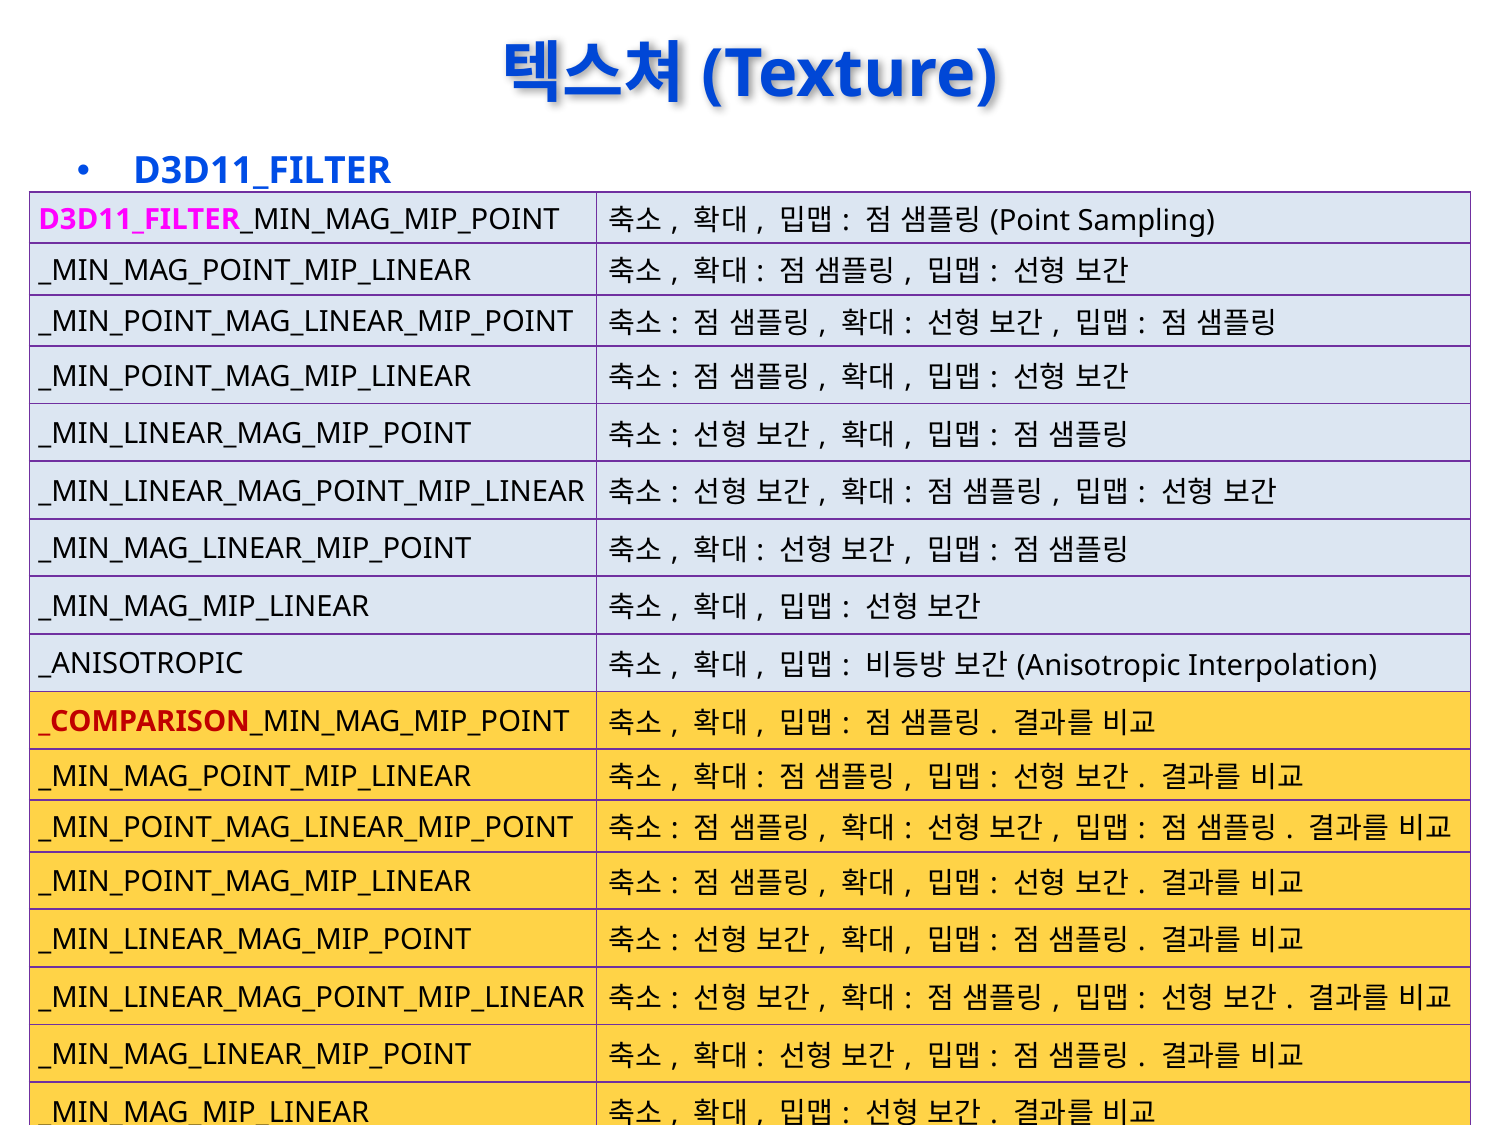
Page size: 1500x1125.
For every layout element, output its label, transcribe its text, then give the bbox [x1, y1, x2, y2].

table_cell 축소, 확대, 밉맵: 선형 보간 [597, 577, 1470, 633]
table_cell 축소: 점 샘플링, 확대, 밉맵: 선형 보간. 결과를 비교 [597, 853, 1470, 908]
title 텍스쳐(Texture) [0, 0, 1500, 140]
table_cell 축소: 점 샘플링, 확대: 선형 보간, 밉맵: 점 샘플링 [597, 296, 1470, 345]
table_cell 축소: 점 샘플링, 확대, 밉맵: 선형 보간 [597, 347, 1470, 403]
table_cell _MIN_MAG_MIP_LINEAR [30, 1083, 596, 1125]
table_cell _ANISOTROPIC [30, 635, 596, 691]
table_cell 축소: 선형 보간, 확대: 점 샘플링, 밉맵: 선형 보간. 결과를 비교 [597, 968, 1470, 1024]
table_cell _MIN_POINT_MAG_MIP_LINEAR [30, 347, 596, 403]
table_cell 축소: 선형 보간, 확대, 밉맵: 점 샘플링 [597, 404, 1470, 460]
list D3D11_FILTER [0, 140, 1500, 1125]
table_cell _MIN_LINEAR_MAG_POINT_MIP_LINEAR [30, 968, 596, 1024]
table_cell 축소, 확대: 선형 보간, 밉맵: 점 샘플링. 결과를 비교 [597, 1025, 1470, 1081]
table_cell _MIN_LINEAR_MAG_MIP_POINT [30, 404, 596, 460]
table_cell _MIN_POINT_MAG_LINEAR_MIP_POINT [30, 296, 596, 345]
table_cell 축소, 확대, 밉맵: 비등방 보간(Anisotropic Interpolation) [597, 635, 1470, 691]
table_cell 축소: 점 샘플링, 확대: 선형 보간, 밉맵: 점 샘플링. 결과를 비교 [597, 801, 1470, 851]
table_cell 축소: 선형 보간, 확대: 점 샘플링, 밉맵: 선형 보간 [597, 462, 1470, 518]
table_cell 축소, 확대: 점 샘플링, 밉맵: 선형 보간 [597, 244, 1470, 294]
table_cell _MIN_MAG_POINT_MIP_LINEAR [30, 750, 596, 799]
table_cell _MIN_MAG_LINEAR_MIP_POINT [30, 1025, 596, 1081]
table_cell _MIN_MAG_LINEAR_MIP_POINT [30, 520, 596, 575]
table_cell 축소, 확대: 점 샘플링, 밉맵: 선형 보간. 결과를 비교 [597, 750, 1470, 799]
table_cell _MIN_POINT_MAG_LINEAR_MIP_POINT [30, 801, 596, 851]
table_cell _MIN_MAG_POINT_MIP_LINEAR [30, 244, 596, 294]
table_cell _MIN_LINEAR_MAG_MIP_POINT [30, 910, 596, 966]
table_cell 축소, 확대, 밉맵: 선형 보간. 결과를 비교 [597, 1083, 1470, 1125]
table_header D3D11_FILTER_MIN_MAG_MIP_POINT [30, 193, 596, 242]
table_cell 축소, 확대: 선형 보간, 밉맵: 점 샘플링 [597, 520, 1470, 575]
table_cell 축소: 선형 보간, 확대, 밉맵: 점 샘플링. 결과를 비교 [597, 910, 1470, 966]
table_cell _MIN_POINT_MAG_MIP_LINEAR [30, 853, 596, 908]
table_header 축소, 확대, 밉맵: 점 샘플링(Point Sampling) [597, 193, 1470, 242]
table_cell 축소, 확대, 밉맵: 점 샘플링. 결과를 비교 [597, 692, 1470, 748]
table_cell _COMPARISON_MIN_MAG_MIP_POINT [30, 692, 596, 748]
table_cell _MIN_LINEAR_MAG_POINT_MIP_LINEAR [30, 462, 596, 518]
table_cell _MIN_MAG_MIP_LINEAR [30, 577, 596, 633]
